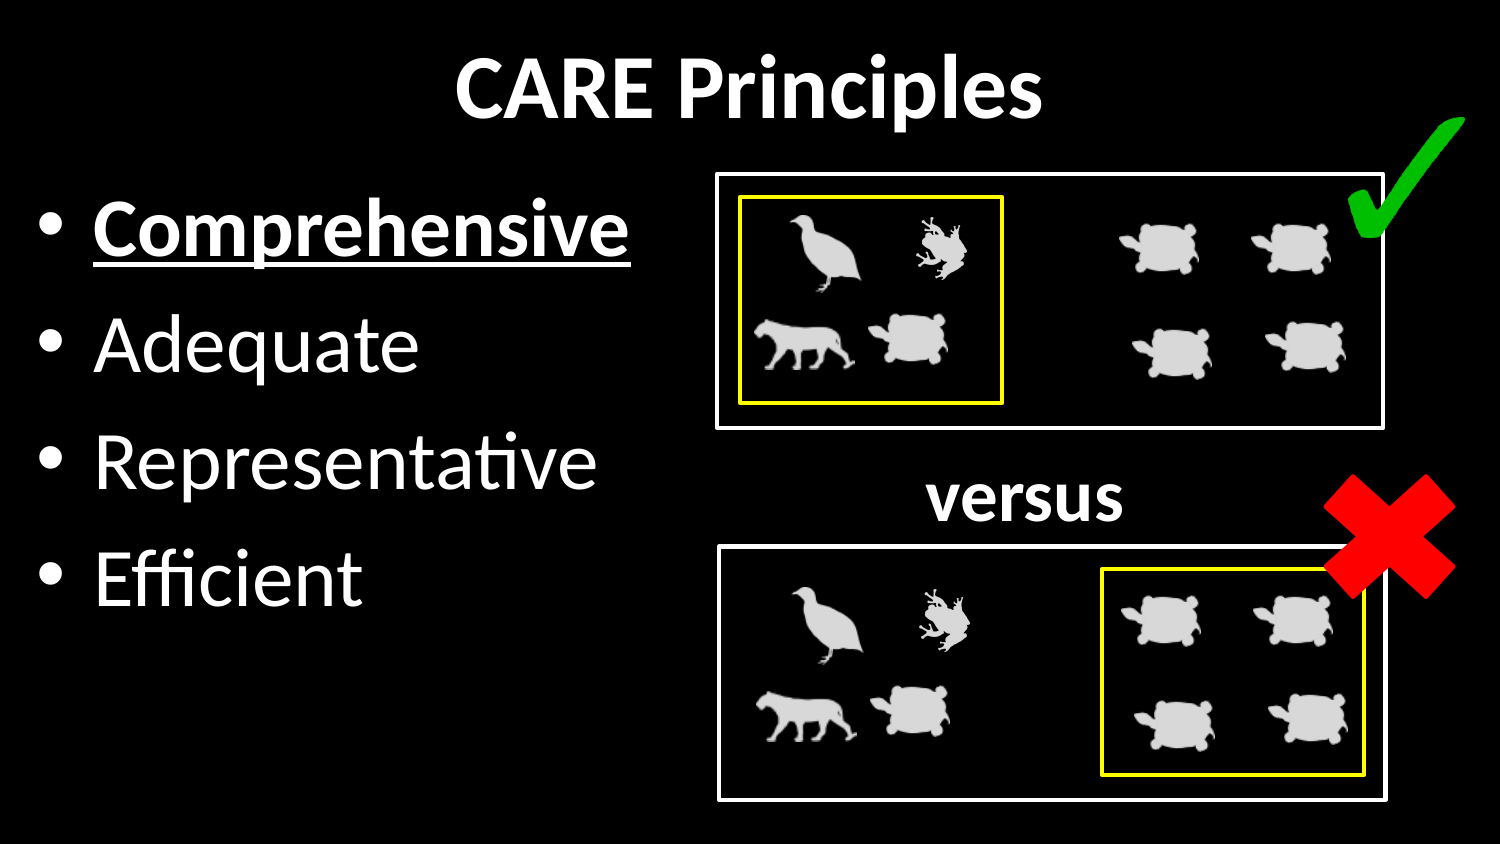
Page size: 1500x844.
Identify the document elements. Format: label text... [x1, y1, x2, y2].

text_box [717, 544, 1388, 802]
title CARE Principles [75, 12, 1425, 153]
text_box [1100, 567, 1366, 777]
picture [1250, 194, 1331, 275]
text_box versus [911, 439, 1140, 544]
text_box [724, 172, 1385, 430]
picture [1119, 194, 1199, 275]
picture [1348, 117, 1465, 239]
picture [870, 657, 951, 738]
picture [1267, 664, 1348, 745]
picture [1265, 292, 1346, 373]
picture [753, 214, 864, 370]
picture [909, 217, 973, 281]
text_box Comprehensive Adequate Representative Efficient [21, 165, 724, 757]
text_box [738, 195, 1004, 405]
picture [1121, 567, 1202, 647]
picture [911, 589, 975, 653]
picture [756, 587, 867, 742]
picture [1132, 299, 1213, 380]
picture [1134, 671, 1215, 752]
picture [1253, 567, 1333, 647]
picture [868, 285, 948, 366]
text_box [1323, 474, 1456, 599]
